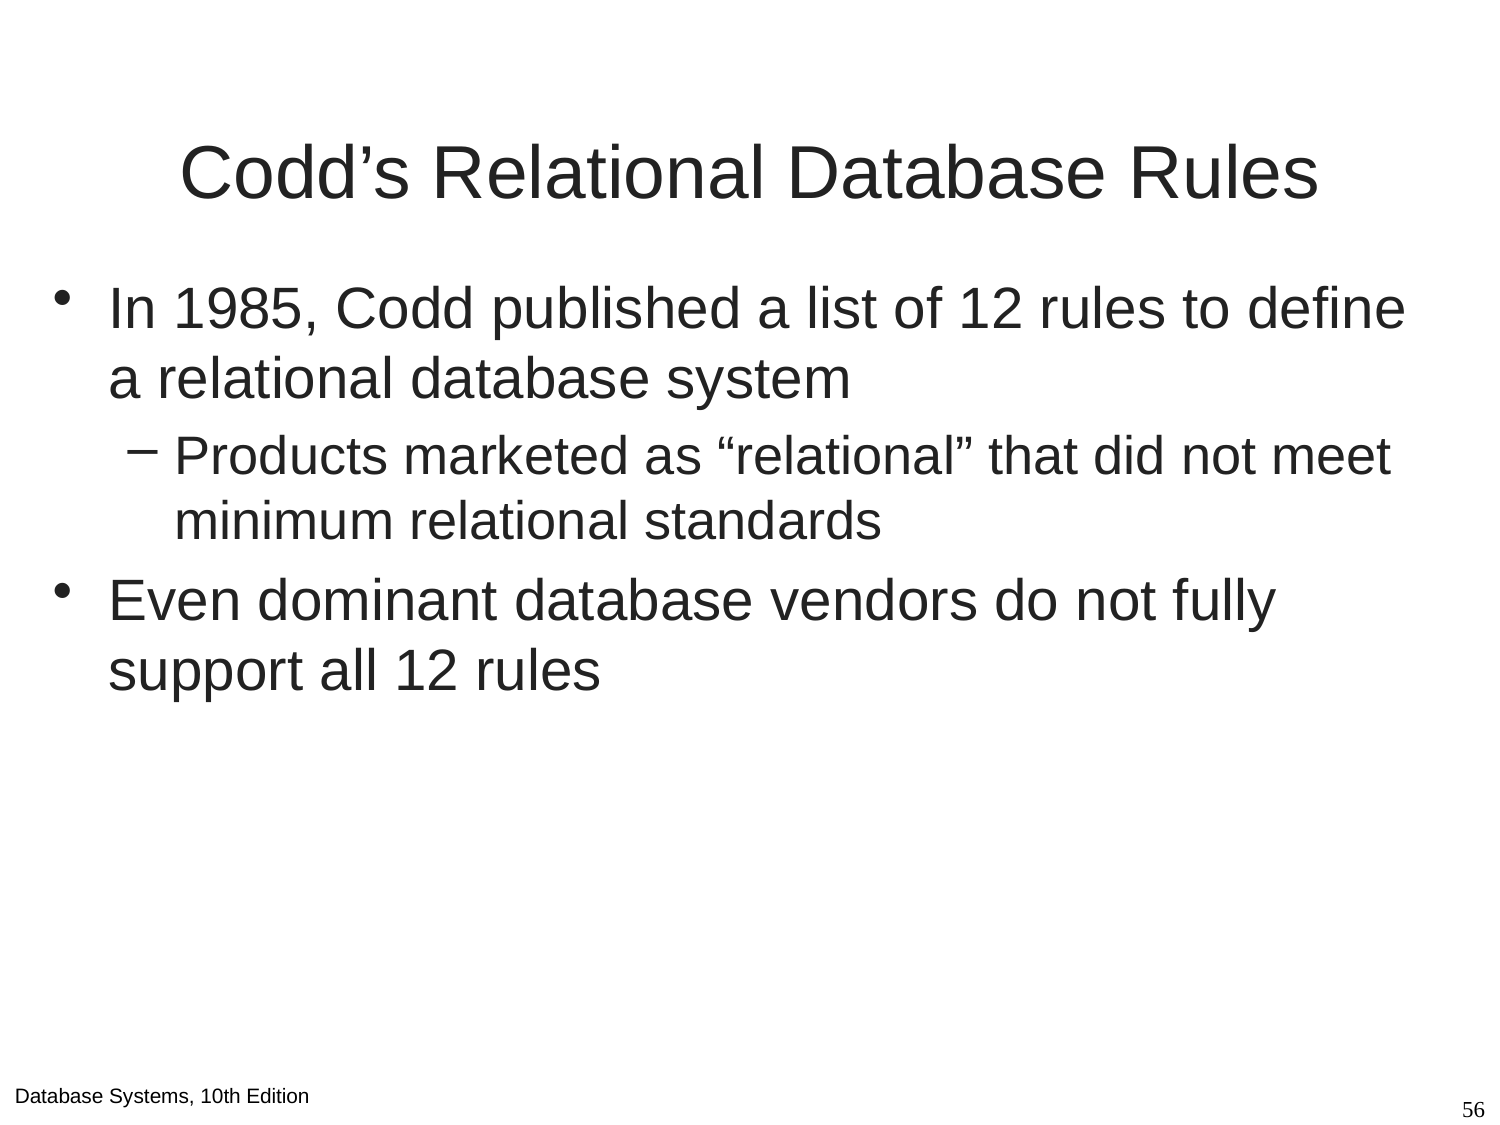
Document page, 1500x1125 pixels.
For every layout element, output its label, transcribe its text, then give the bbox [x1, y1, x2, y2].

list In 1985, Codd published a list of 12 rules to define a relational database system Products marketed as “relational” that did not meet minimum relational standards Even dominant database vendors do not fully support all 12 rules [37, 262, 1463, 1025]
slide_number 56 [1162, 1087, 1500, 1125]
title Codd’s Relational Database Rules [87, 75, 1413, 262]
